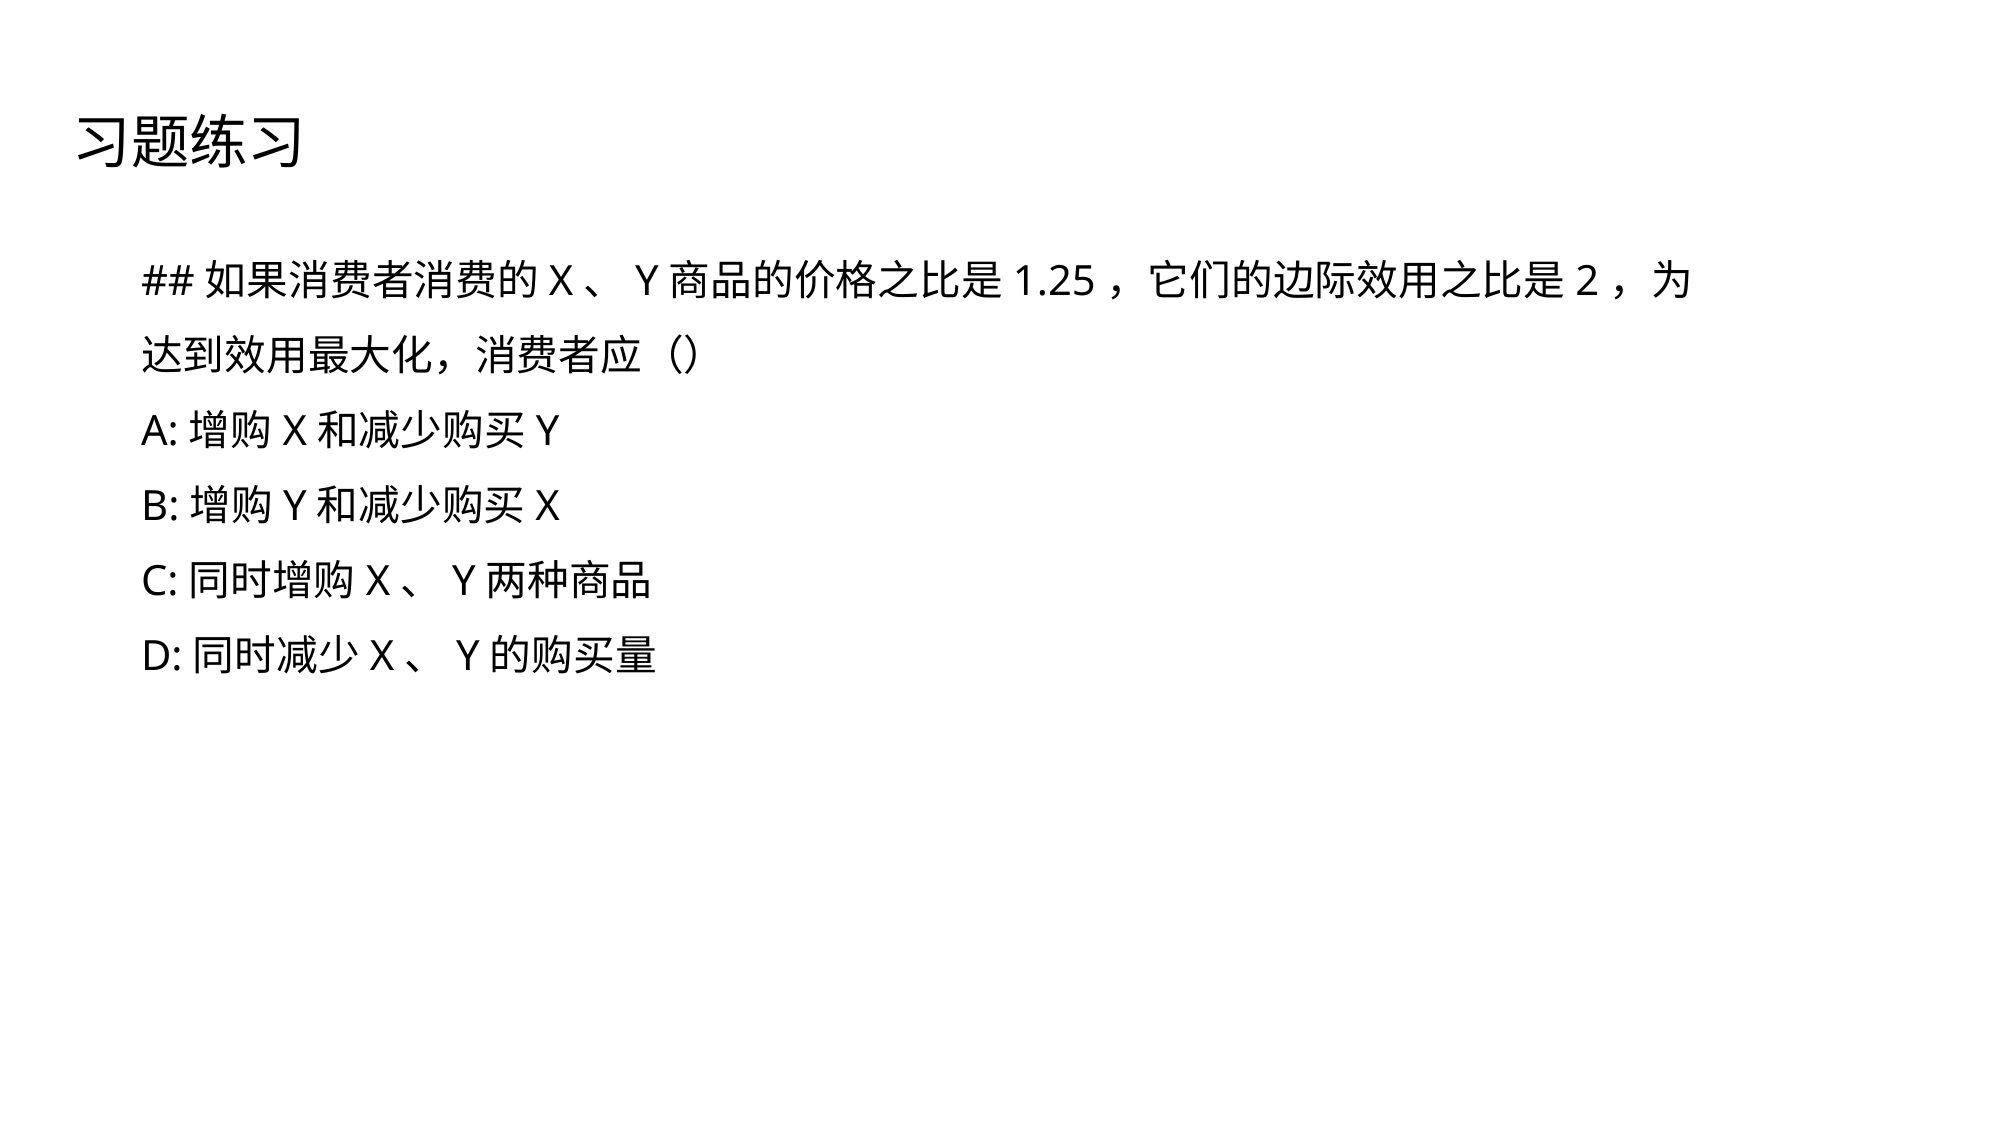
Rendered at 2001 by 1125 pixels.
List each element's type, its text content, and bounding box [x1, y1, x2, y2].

text_box ##如果消费者消费的X、Y商品的价格之比是1.25，它们的边际效用之比是2，为达到效用最大化，消费者应（） A:增购X和减少购买Y B:增购Y和减少购买X C:同时增购X、Y两种商品 D:同时减少X、Y的购买量 [126, 221, 1708, 687]
text_box 习题练习 [54, 95, 1502, 184]
